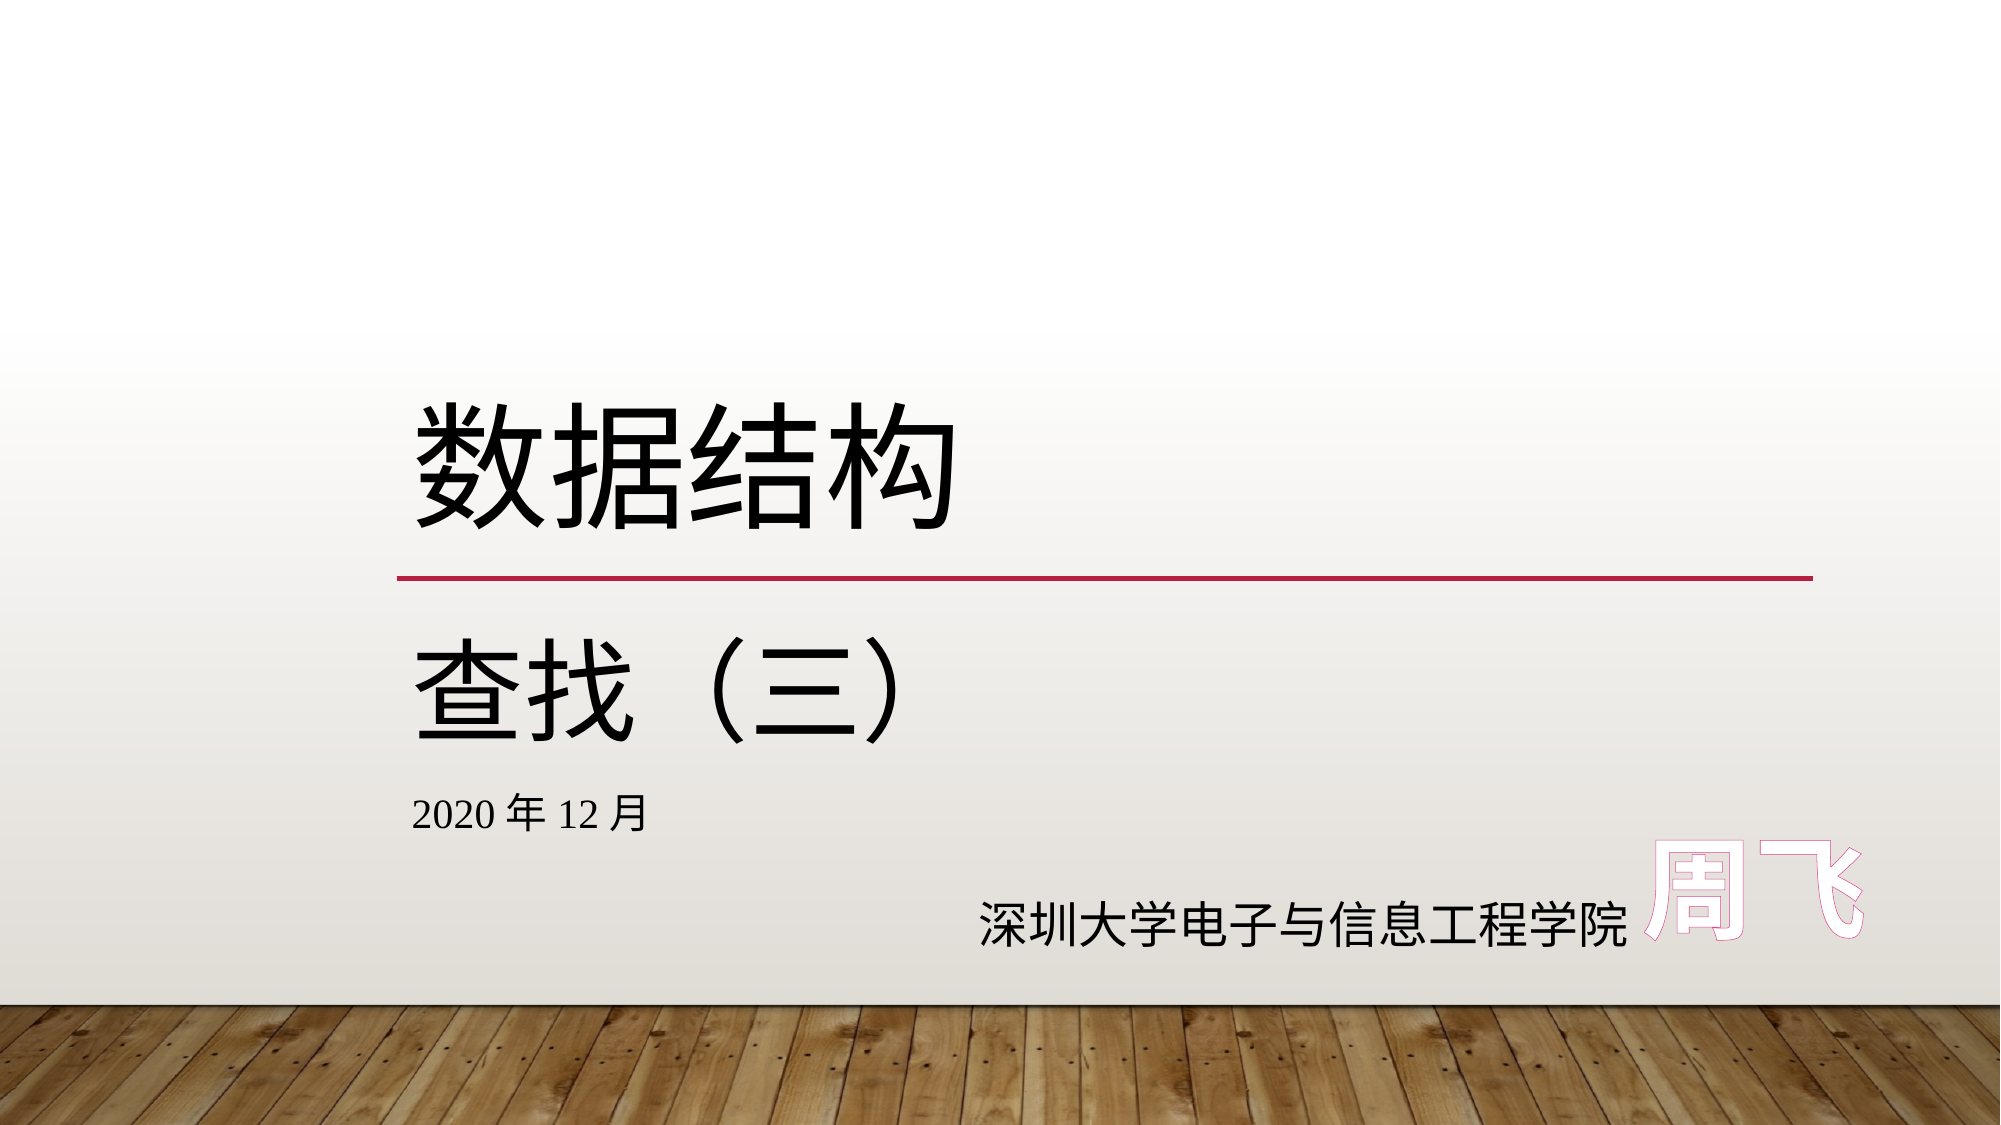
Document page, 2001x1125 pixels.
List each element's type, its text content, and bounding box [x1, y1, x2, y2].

text_box 周飞 [1626, 810, 1882, 961]
picture [0, 1005, 2000, 1125]
subtitle 查找（三） 2020年12月 [396, 579, 1814, 856]
title 数据结构 [396, 131, 1814, 549]
text_box 深圳大学电子与信息工程学院 [963, 886, 1626, 961]
